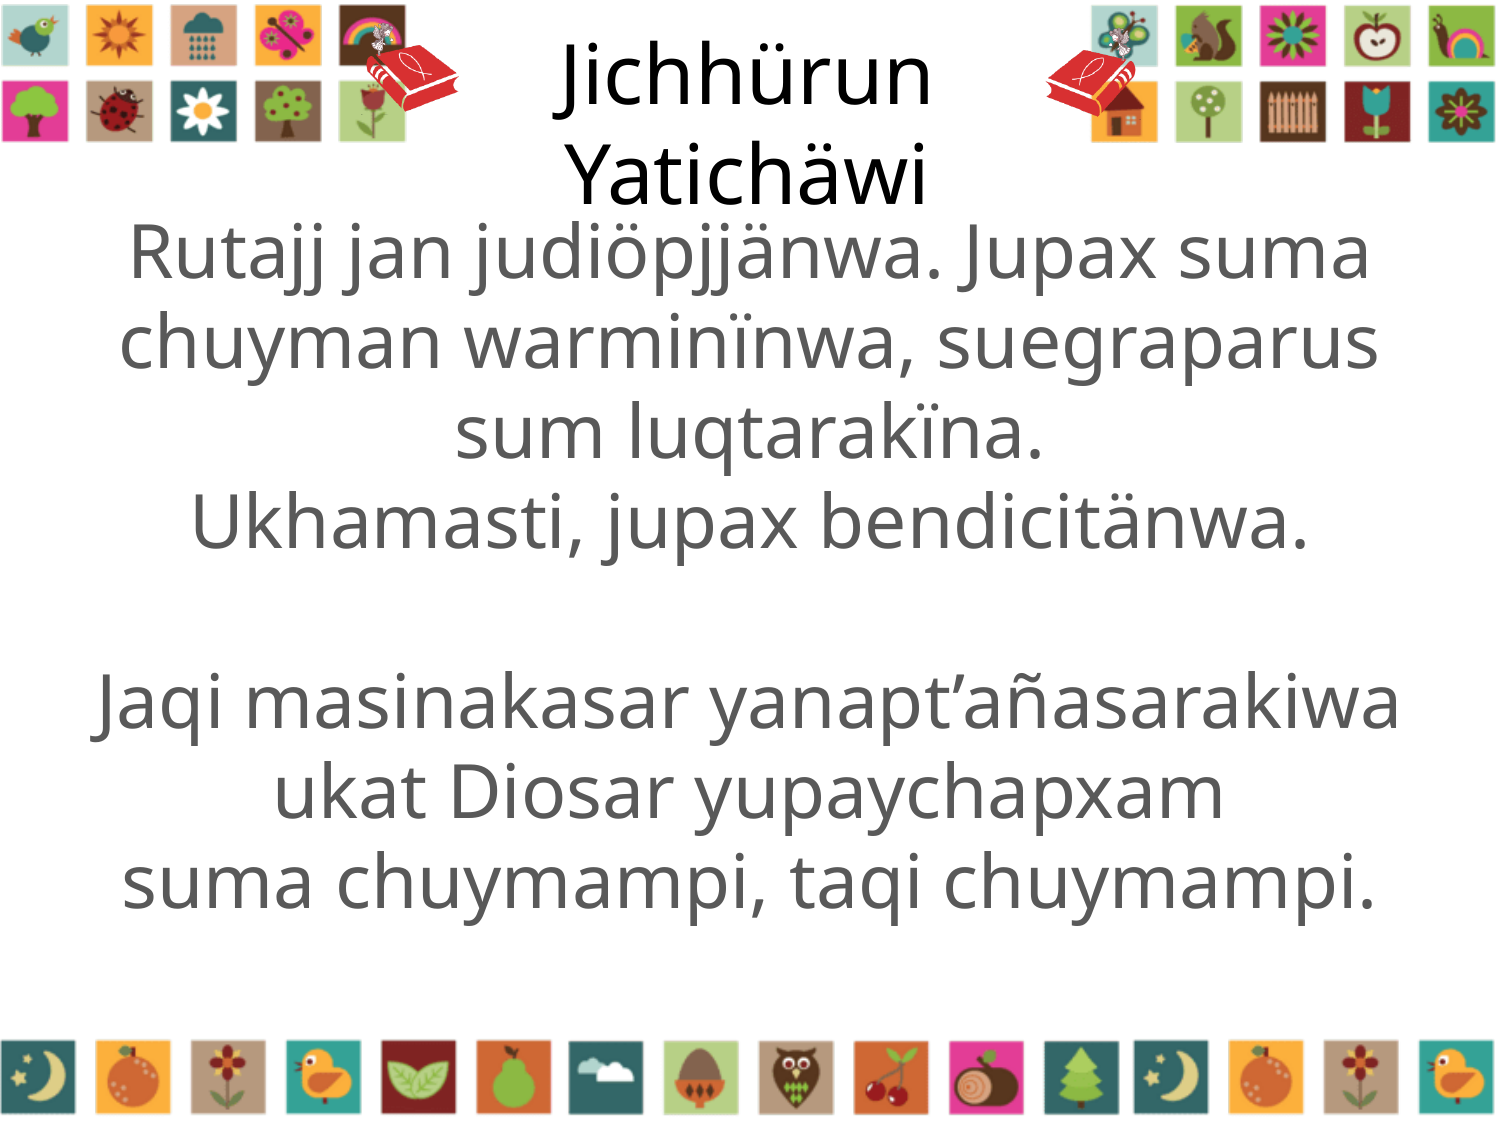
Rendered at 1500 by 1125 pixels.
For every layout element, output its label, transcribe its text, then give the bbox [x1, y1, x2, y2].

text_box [0, 1028, 1500, 1118]
text_box Jichhürun Yatichäwi [414, 13, 1080, 196]
text_box Rutajj jan judiöpjjänwa. Jupax suma chuyman warminïnwa, suegraparus sum luqtarakïna. Ukhamasti, jupax bendicitänwa. Jaqi masinakasar yanapt’añasarakiwa ukat Diosar yupaychapxam suma chuymampi, taqi chuymampi. [76, 196, 1424, 931]
picture [0, 3, 491, 150]
picture [1014, 3, 1500, 150]
